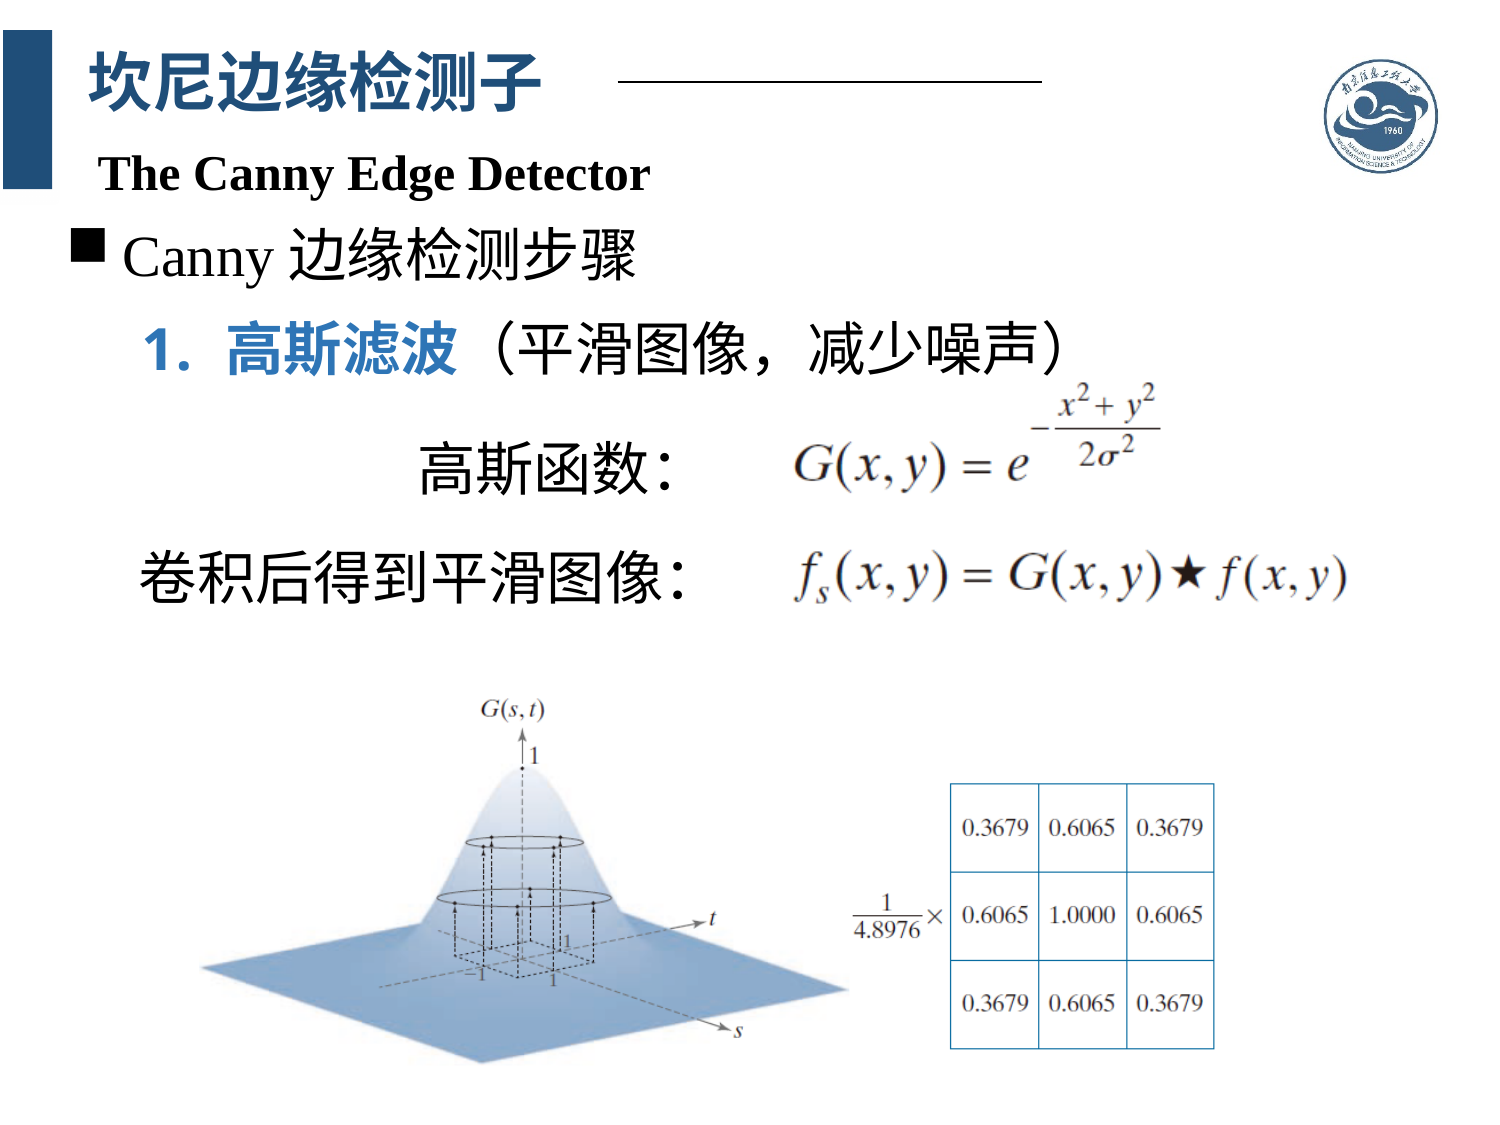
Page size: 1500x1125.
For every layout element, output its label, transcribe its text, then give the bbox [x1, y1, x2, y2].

picture [176, 648, 1275, 1125]
text_box Canny边缘检测步骤 高斯滤波（平滑图像，减少噪声） [51, 210, 1437, 485]
text_box 卷积后得到平滑图像： [124, 533, 737, 619]
text_box [2, 29, 53, 190]
picture [749, 351, 1385, 636]
text_box 坎尼边缘检测子 [72, 15, 597, 156]
text_box The Canny Edge Detector [82, 102, 862, 210]
picture [1308, 44, 1452, 185]
text_box 高斯函数： [402, 424, 724, 510]
